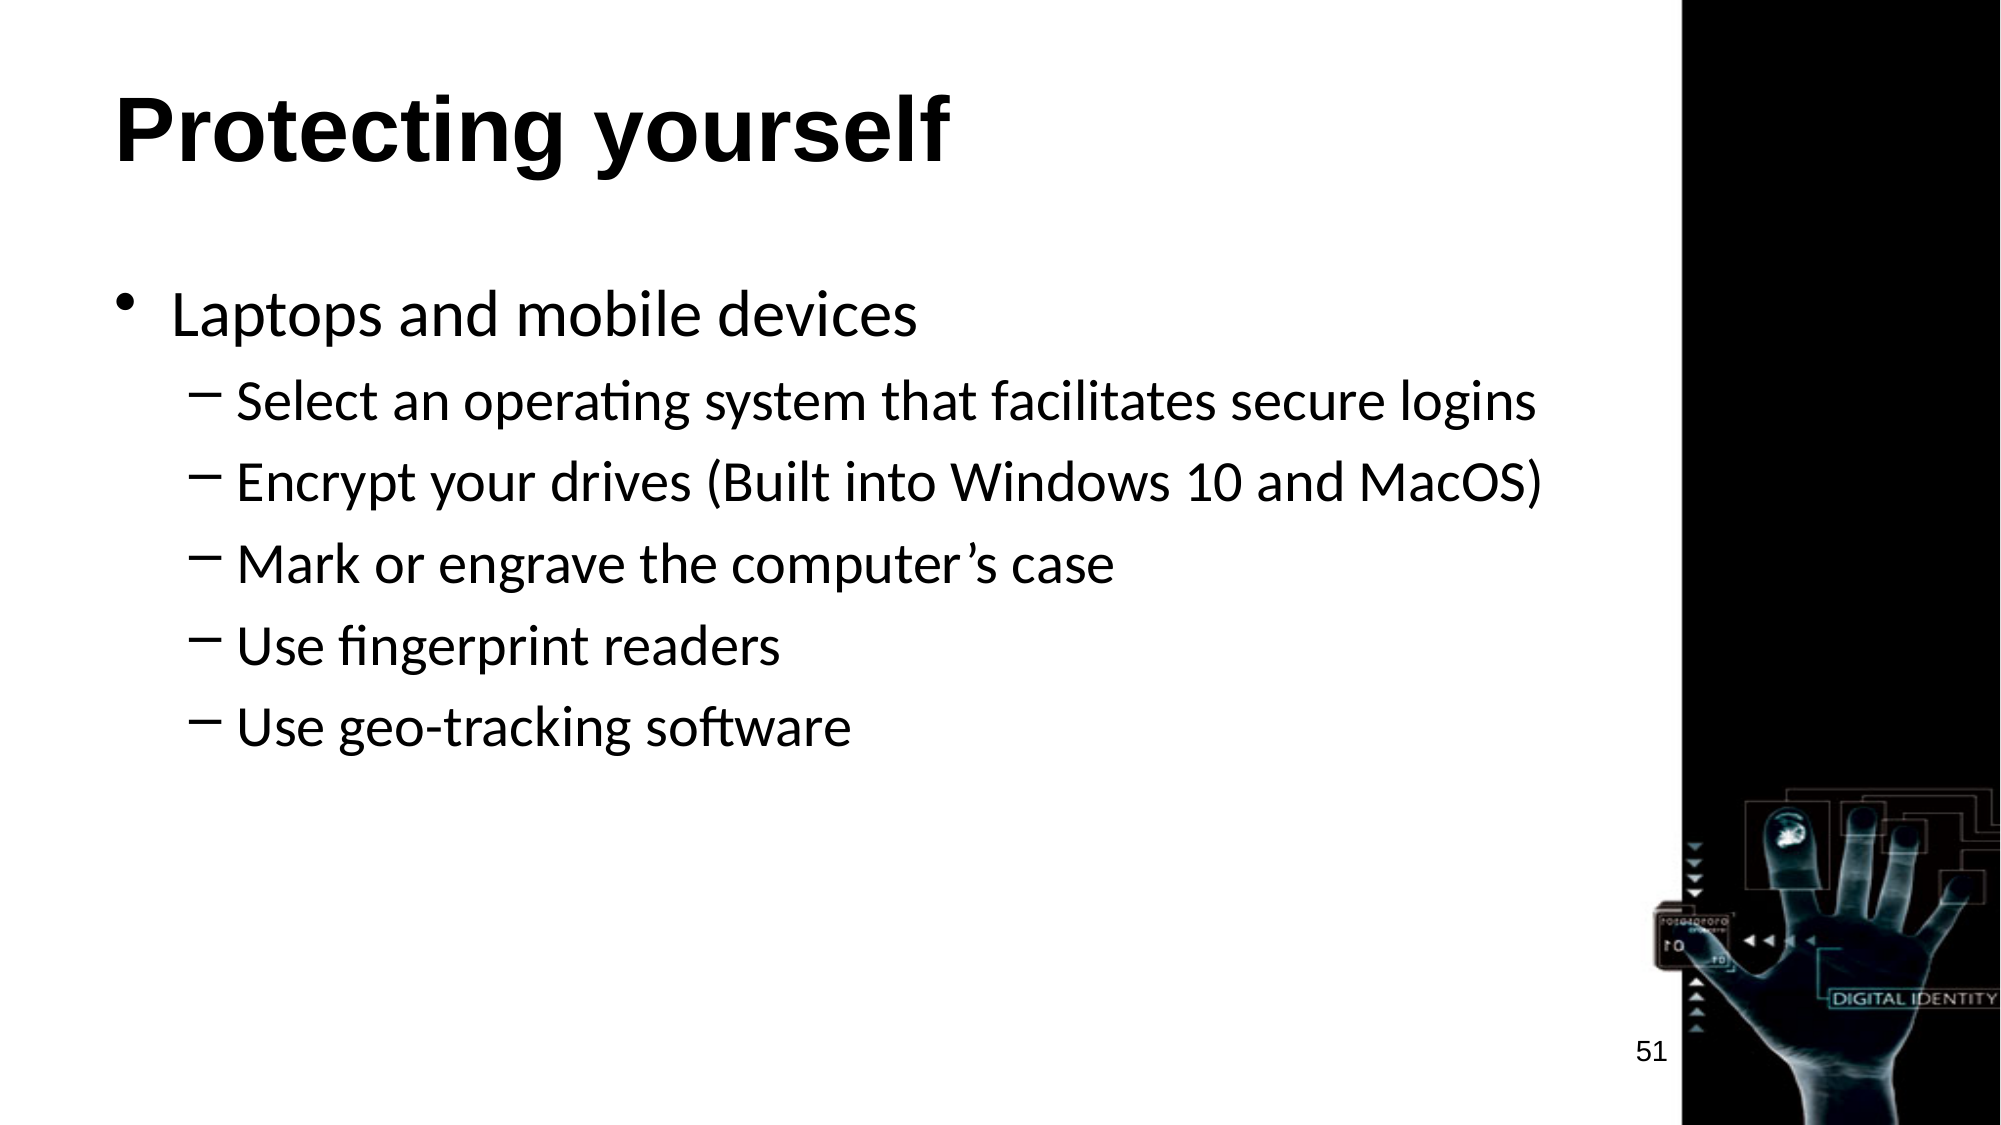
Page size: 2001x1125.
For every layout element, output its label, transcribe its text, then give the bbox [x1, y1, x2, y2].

picture [0, 0, 2001, 1125]
slide_number 51 [1416, 1024, 1684, 1101]
list Laptops and mobile devices Select an operating system that facilitates secure logins Encrypt your drives (Built into Windows 10 and MacOS) Mark or engrave the computer’s case Use fingerprint readers Use geo-tracking software [99, 262, 1684, 1001]
title Protecting yourself [99, 12, 1684, 238]
